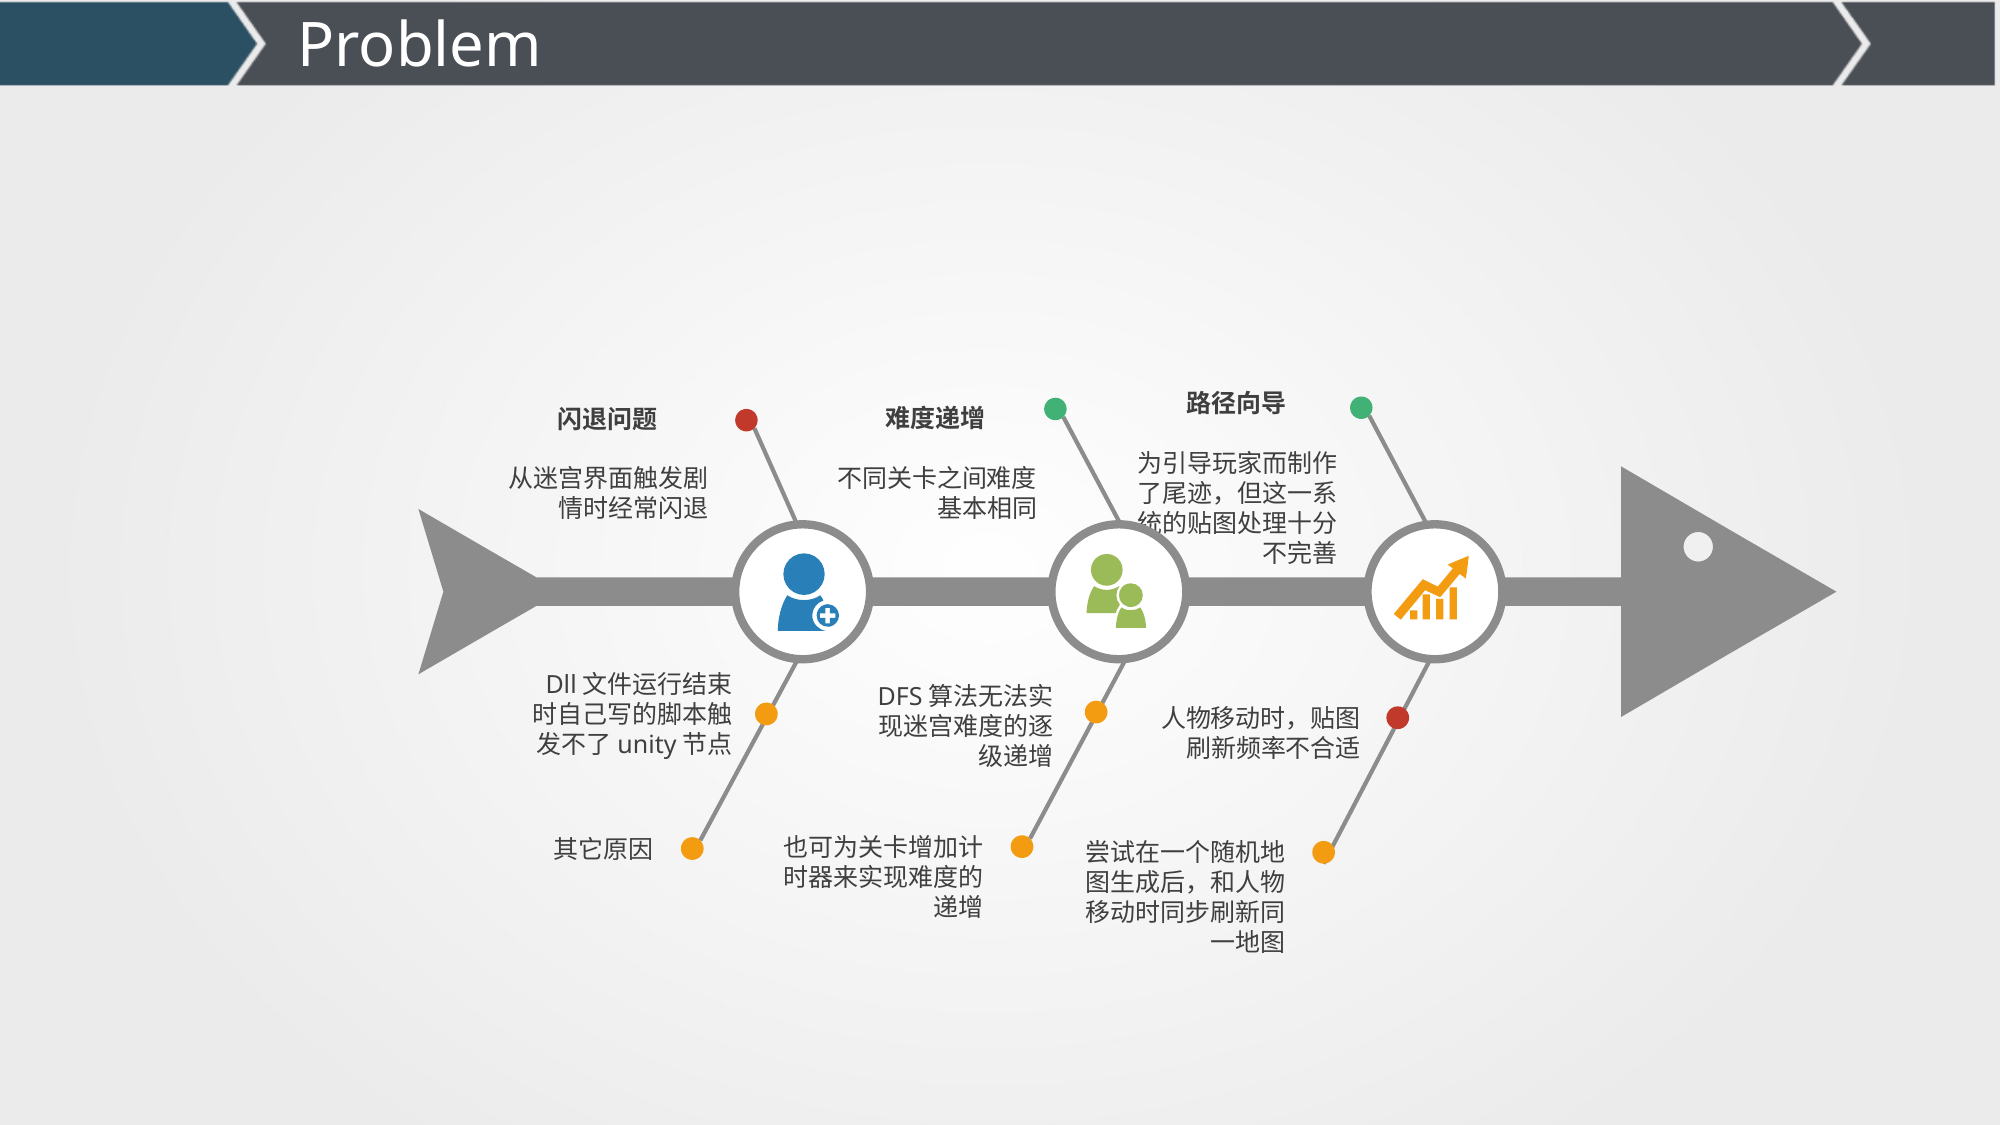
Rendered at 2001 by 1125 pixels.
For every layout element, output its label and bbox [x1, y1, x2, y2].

text_box [700, 656, 800, 841]
text_box [1030, 660, 1126, 839]
text_box [1323, 658, 1431, 864]
text_box [1063, 416, 1126, 533]
text_box [754, 428, 800, 530]
text_box [1393, 555, 1469, 620]
picture [0, 0, 2000, 1125]
text_box [777, 553, 839, 631]
text_box [1086, 553, 1146, 628]
text_box [1369, 415, 1431, 532]
